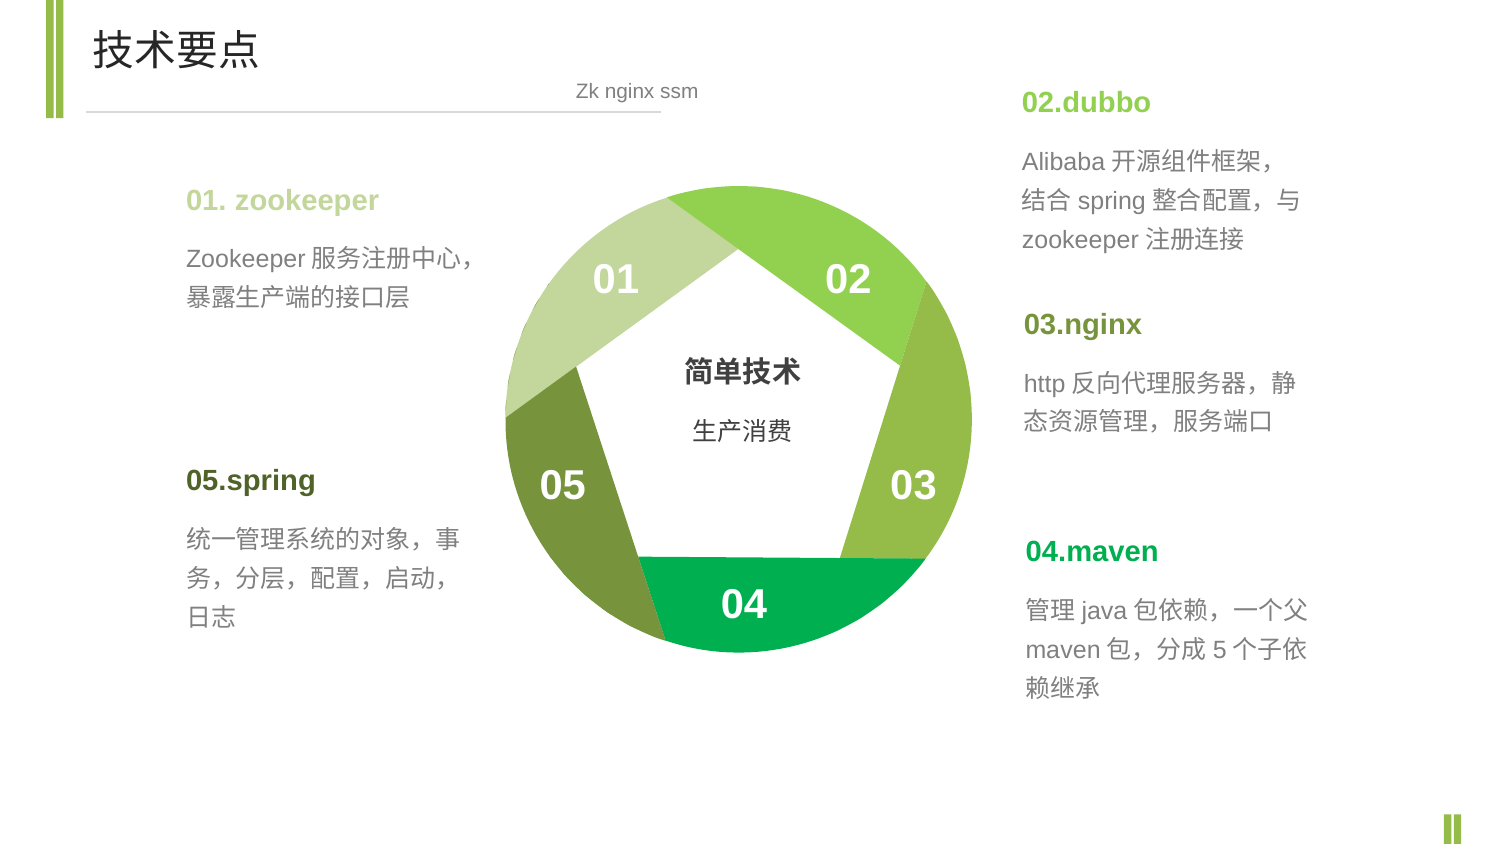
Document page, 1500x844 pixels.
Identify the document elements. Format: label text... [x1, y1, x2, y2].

text_box [523, 494, 668, 643]
text_box http反向代理服务器，静态资源管理，服务端口 [1009, 350, 1327, 444]
text_box [581, 196, 738, 299]
text_box 01 [558, 244, 674, 310]
text_box Alibaba开源组件框架，结合spring整合配置，与zookeeper注册连接 [1007, 129, 1325, 261]
text_box Zookeeper服务注册中心，暴露生产端的接口层 [171, 226, 490, 320]
text_box 04 [686, 569, 802, 635]
text_box [544, 281, 552, 289]
text_box [640, 554, 928, 655]
text_box [819, 254, 928, 367]
text_box 生产消费 [604, 398, 882, 453]
text_box 管理java包依赖，一个父maven包，分成5个子依赖继承 [1010, 577, 1329, 710]
text_box [838, 499, 954, 559]
text_box 技术要点 [78, 15, 714, 70]
text_box [510, 345, 519, 363]
text_box 03 [856, 450, 971, 516]
text_box [504, 268, 658, 412]
text_box 简单技术 [635, 345, 851, 396]
text_box [530, 296, 542, 312]
text_box [664, 183, 896, 290]
text_box 04.maven [1010, 525, 1329, 575]
text_box [882, 279, 974, 457]
text_box [503, 364, 604, 450]
text_box 05 [505, 450, 620, 516]
text_box 02.dubbo [1007, 76, 1325, 126]
text_box 统一管理系统的对象，事务，分层，配置，启动，日志 [171, 507, 490, 639]
text_box 05.spring [171, 454, 490, 504]
text_box 03.nginx [1009, 297, 1327, 348]
text_box 01. zookeeper [171, 173, 490, 224]
text_box 02 [791, 244, 906, 310]
text_box Zk nginx ssm [78, 70, 714, 111]
text_box [519, 320, 529, 337]
